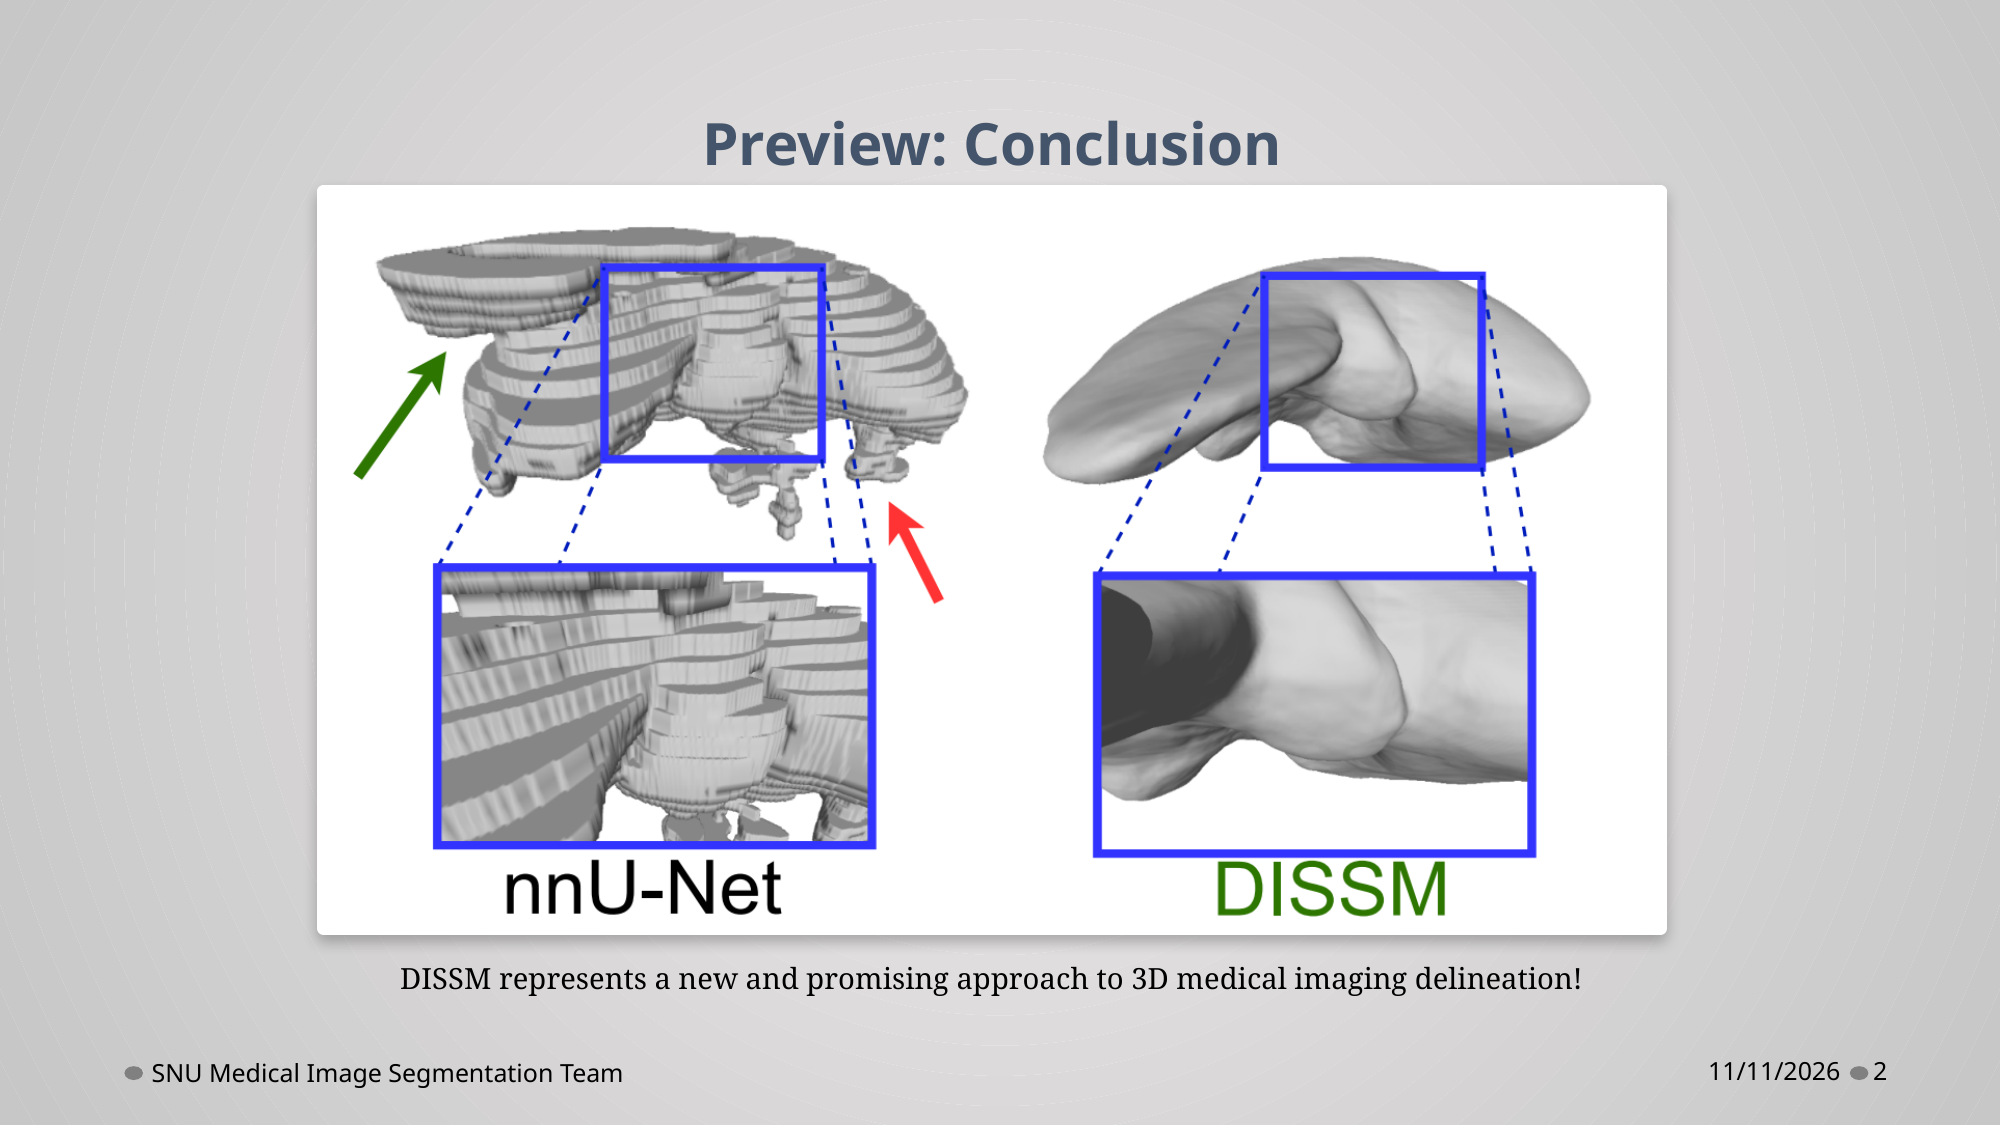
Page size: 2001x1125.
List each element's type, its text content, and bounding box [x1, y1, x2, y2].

title Preview: Conclusion [367, 37, 1617, 184]
footer SNU Medical Image Segmentation Team [144, 1042, 768, 1103]
list DISSM represents a new and promising approach to 3D medical imaging delineation! [367, 953, 1617, 1041]
slide_number 2 [1868, 1042, 1992, 1103]
picture [329, 197, 1655, 923]
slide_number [1391, 1042, 1849, 1103]
